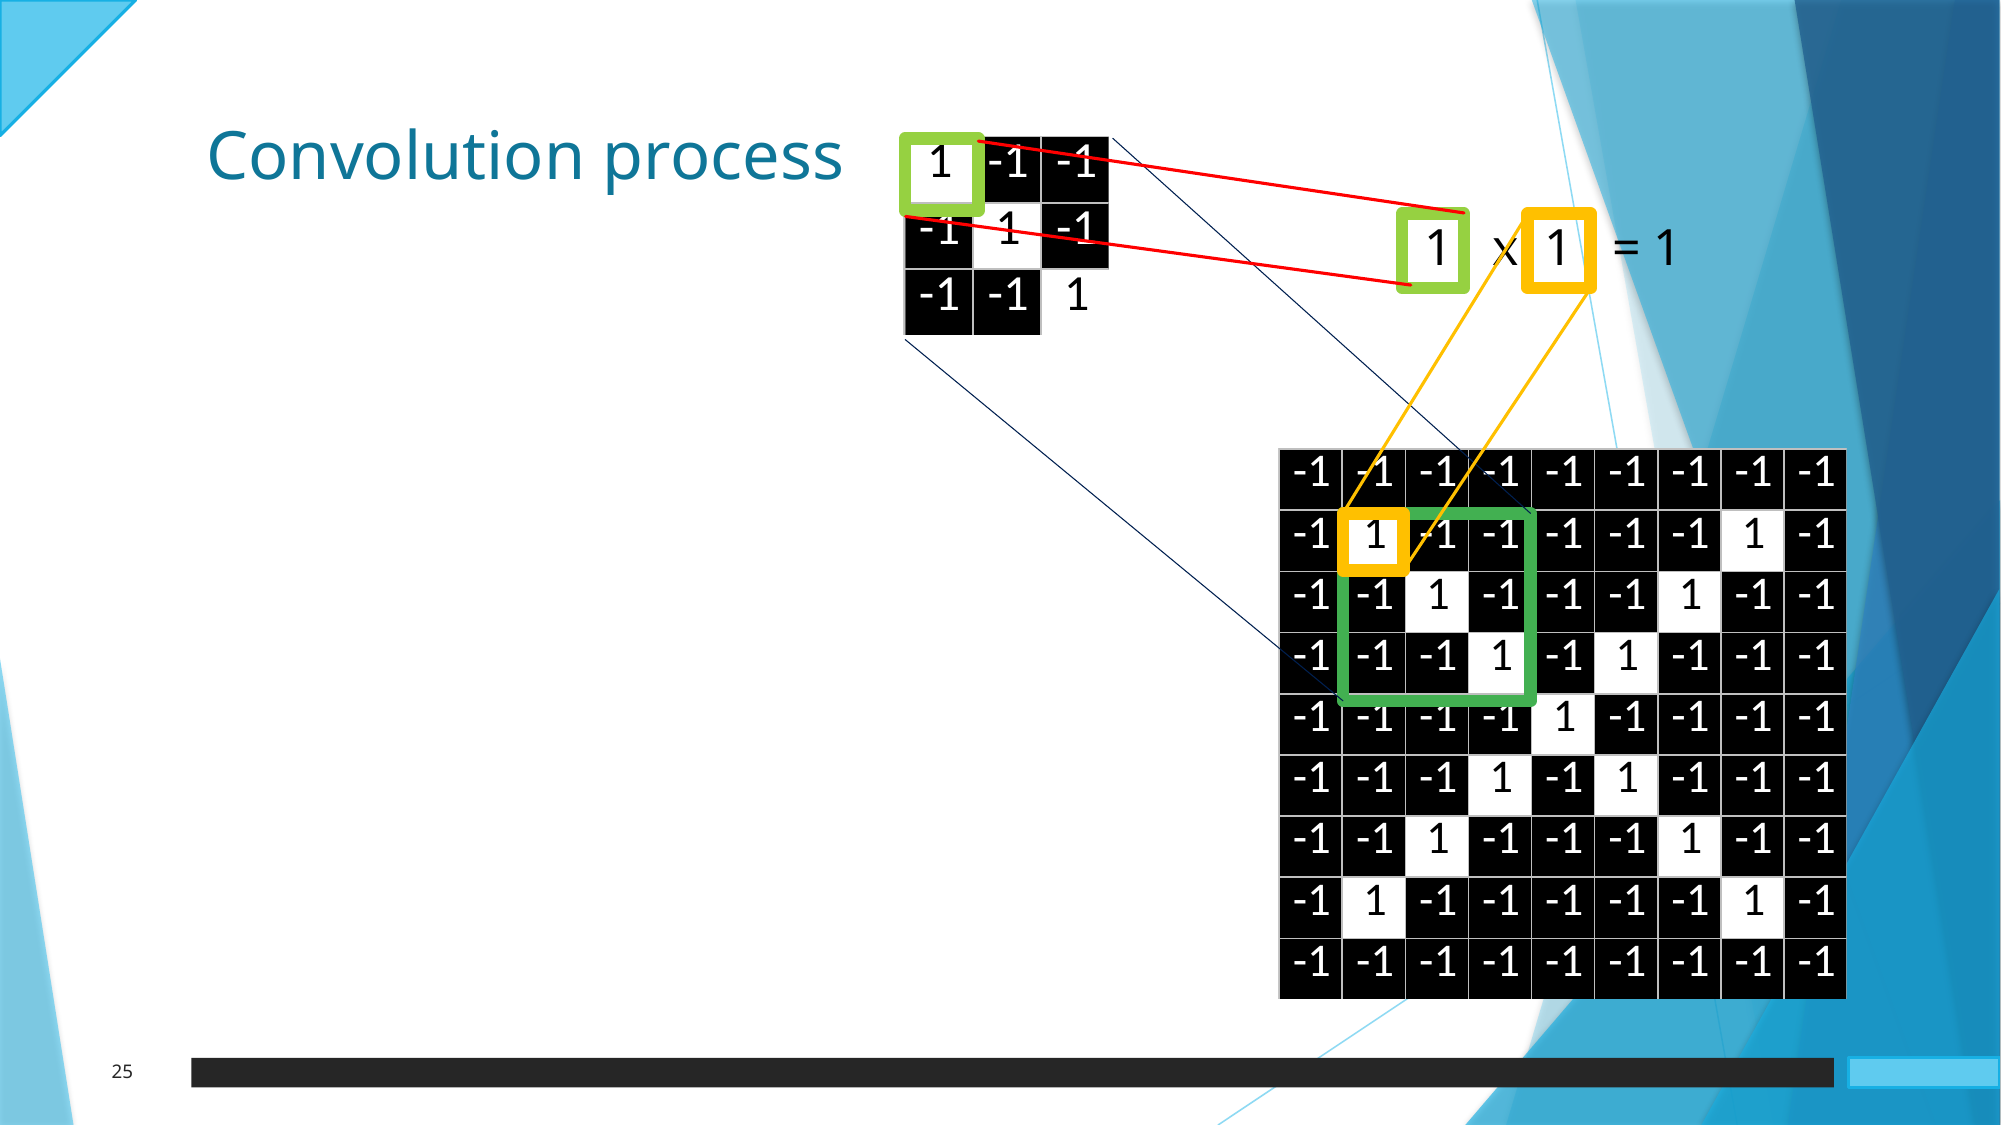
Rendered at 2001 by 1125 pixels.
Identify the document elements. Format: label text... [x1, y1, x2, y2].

text_box [1847, 1056, 2000, 1089]
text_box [1112, 293, 1336, 338]
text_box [1402, 287, 1592, 572]
text_box Convolution process [191, 105, 1786, 280]
slide_number 25 [67, 1042, 178, 1103]
picture [1277, 447, 1849, 1002]
text_box [190, 1056, 1835, 1089]
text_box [977, 140, 1465, 214]
text_box 1 x 1 = 1 [1535, 198, 1713, 300]
text_box [0, 0, 138, 137]
text_box [1535, 212, 1592, 286]
picture [902, 135, 1112, 338]
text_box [1112, 137, 1532, 214]
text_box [904, 339, 1344, 702]
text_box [905, 215, 1412, 286]
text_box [1340, 213, 1529, 517]
